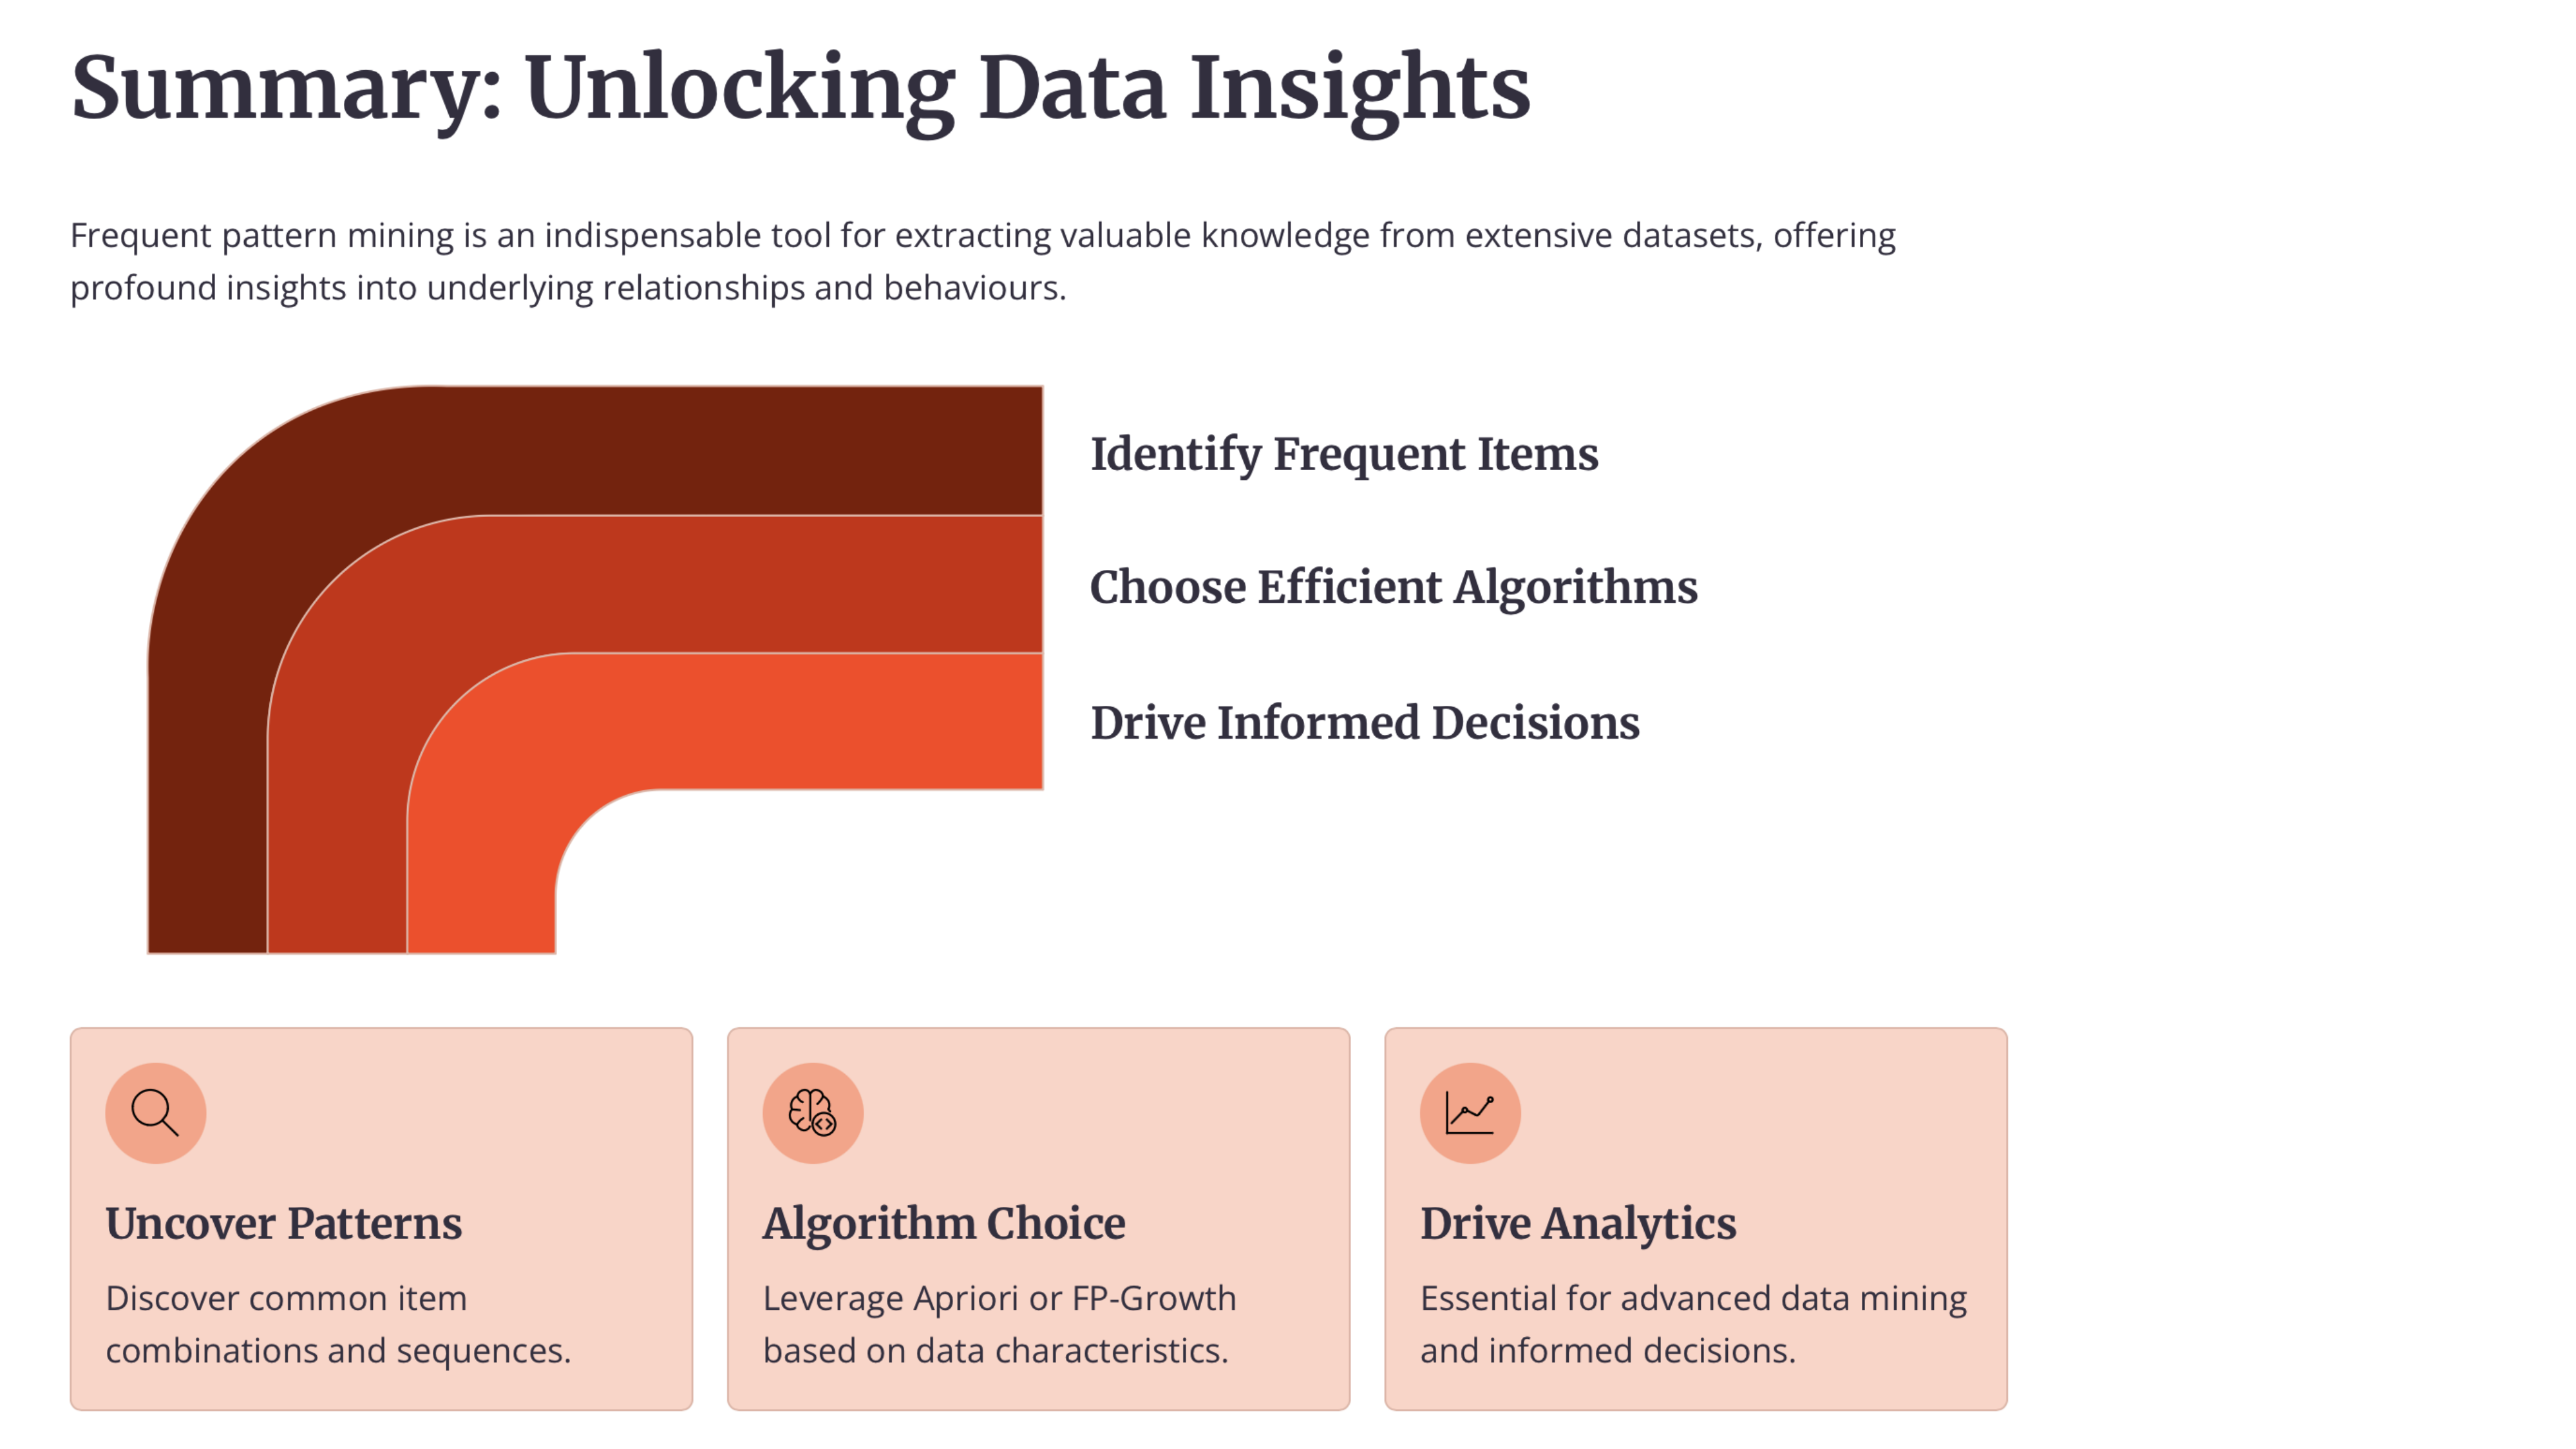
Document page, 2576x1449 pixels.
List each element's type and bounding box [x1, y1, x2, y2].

picture [0, 29, 2108, 1441]
